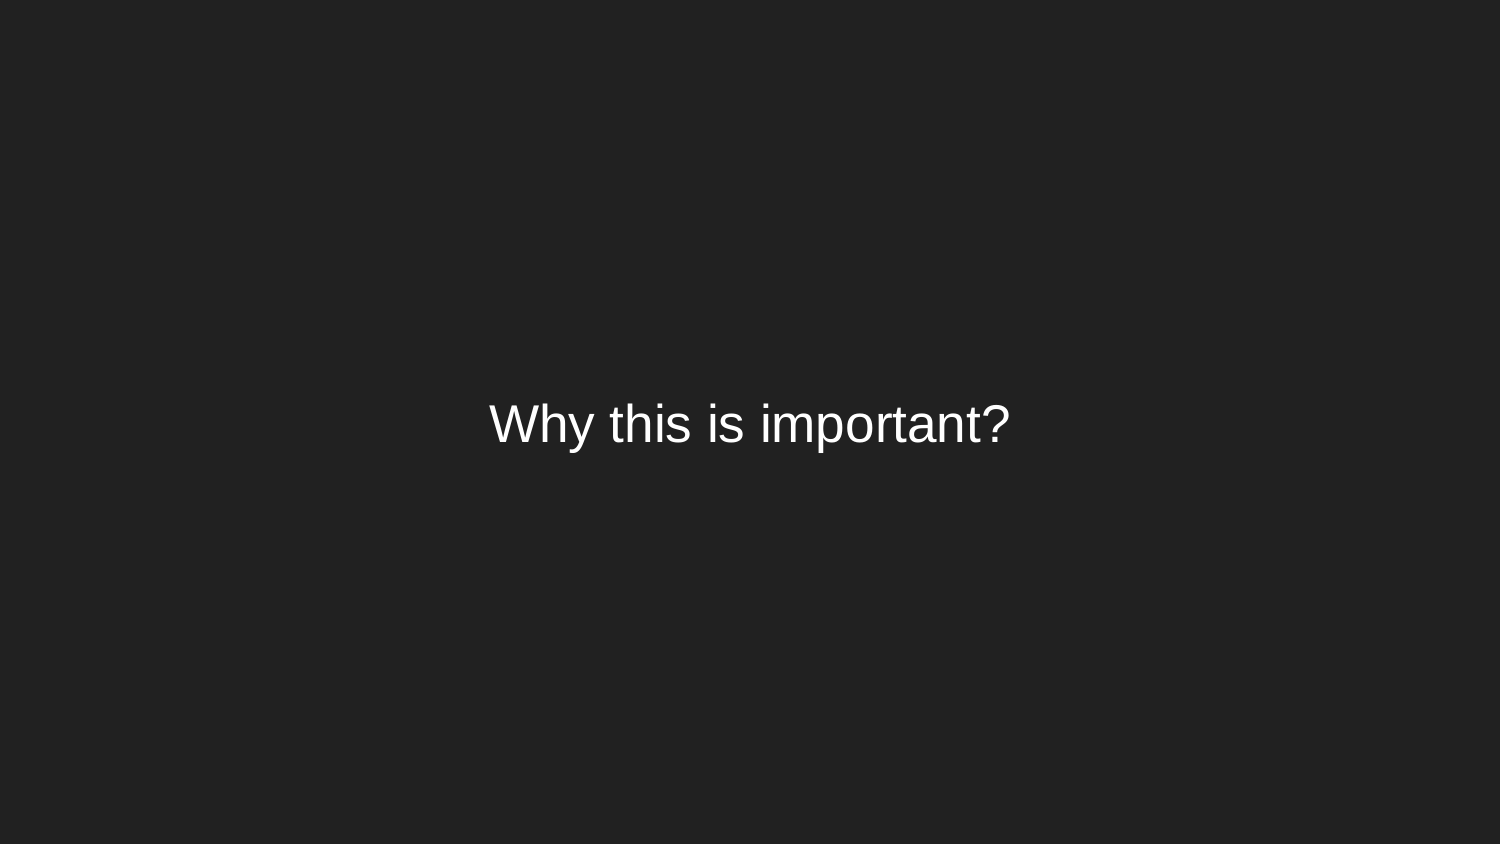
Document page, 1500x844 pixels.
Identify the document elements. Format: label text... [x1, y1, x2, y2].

title Why this is important? [51, 374, 1449, 469]
